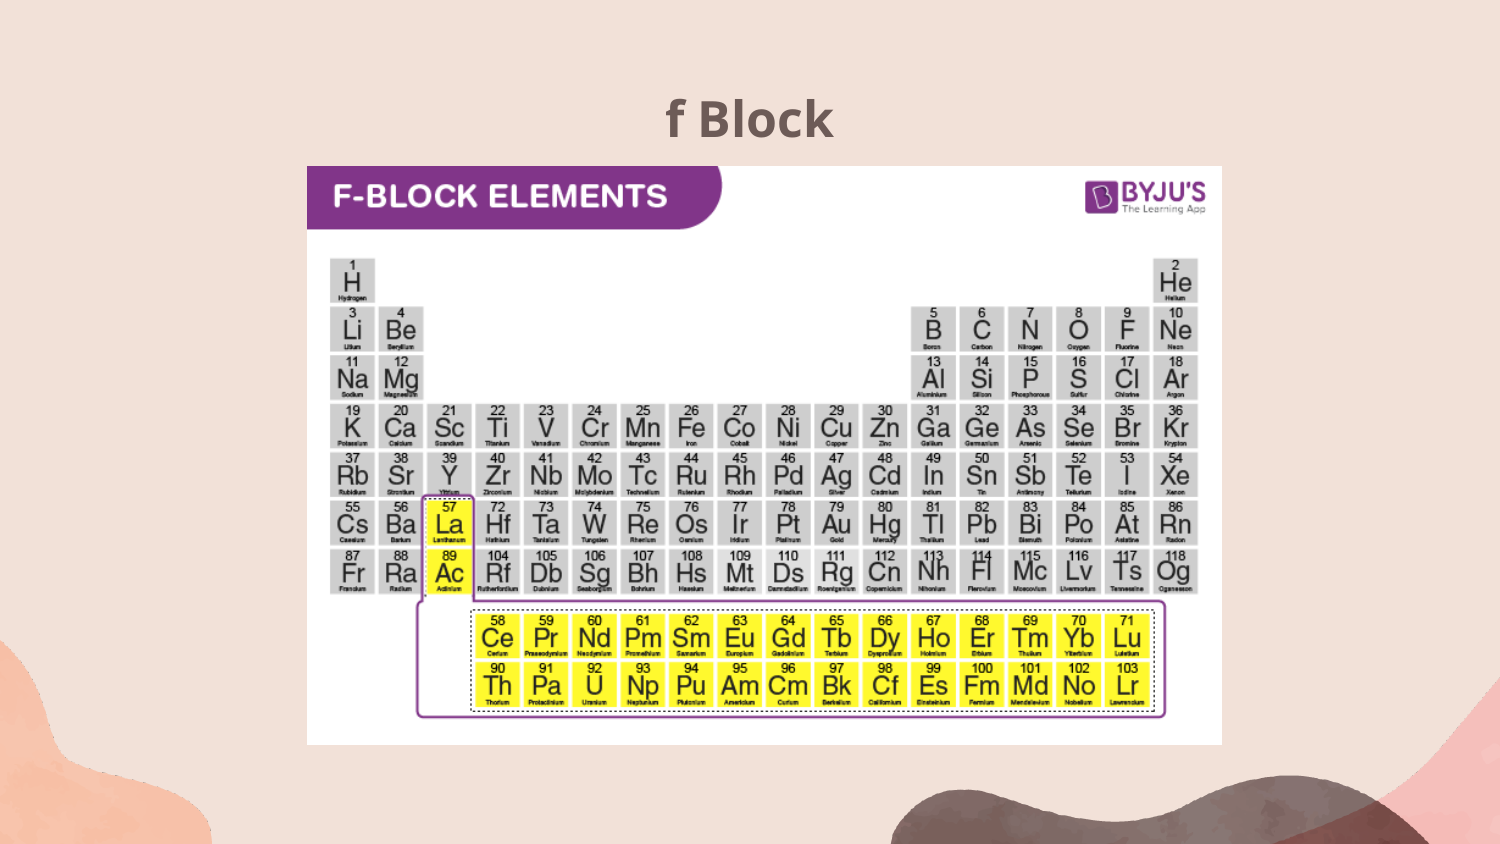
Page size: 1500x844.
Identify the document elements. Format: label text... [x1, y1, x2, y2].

title f Block [118, 72, 1382, 167]
picture [0, 0, 1500, 844]
